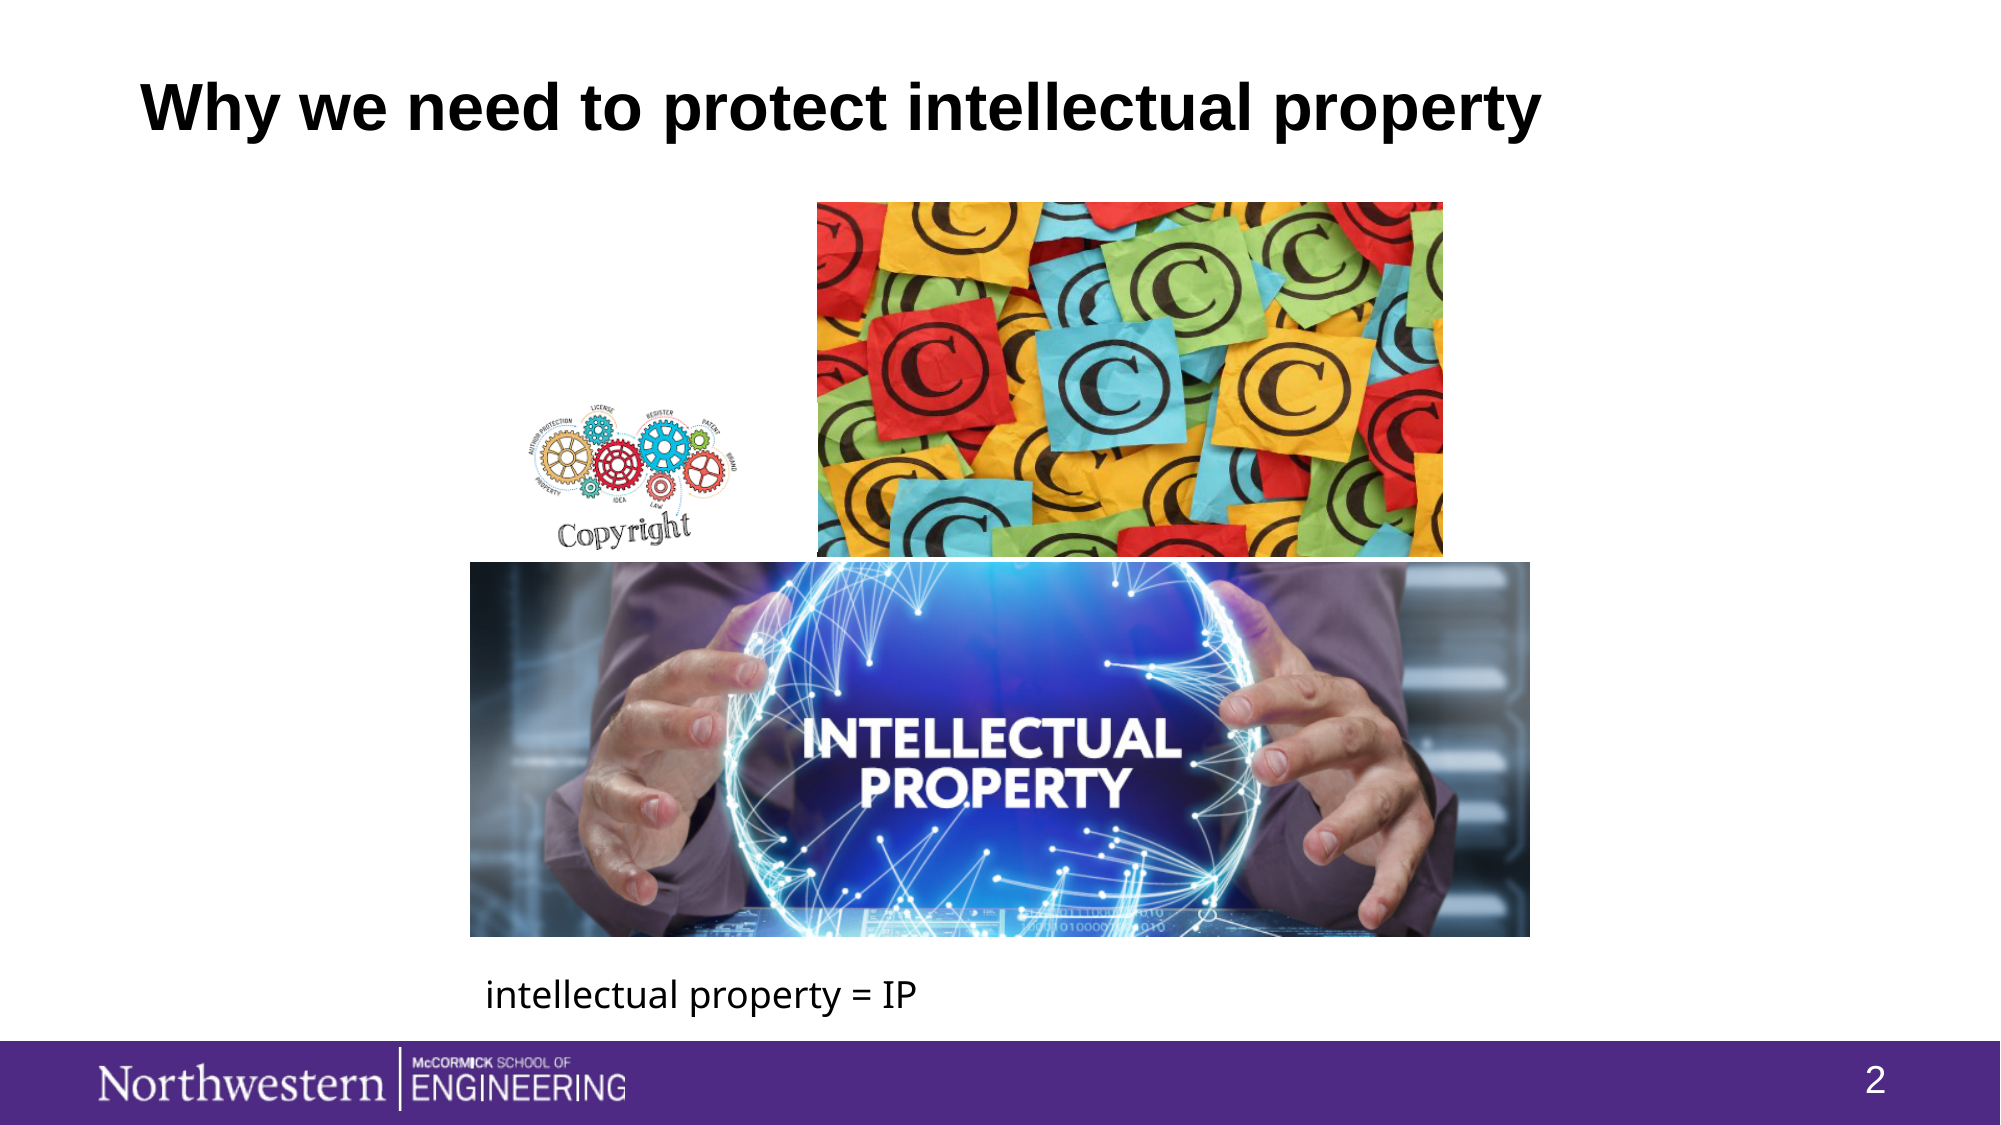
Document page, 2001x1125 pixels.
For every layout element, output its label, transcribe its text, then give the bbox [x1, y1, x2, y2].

text_box intellectual property = IP [470, 963, 1483, 1024]
picture [470, 562, 1530, 937]
title Why we need to protect intellectual property [125, 0, 1851, 218]
picture [448, 202, 1443, 557]
